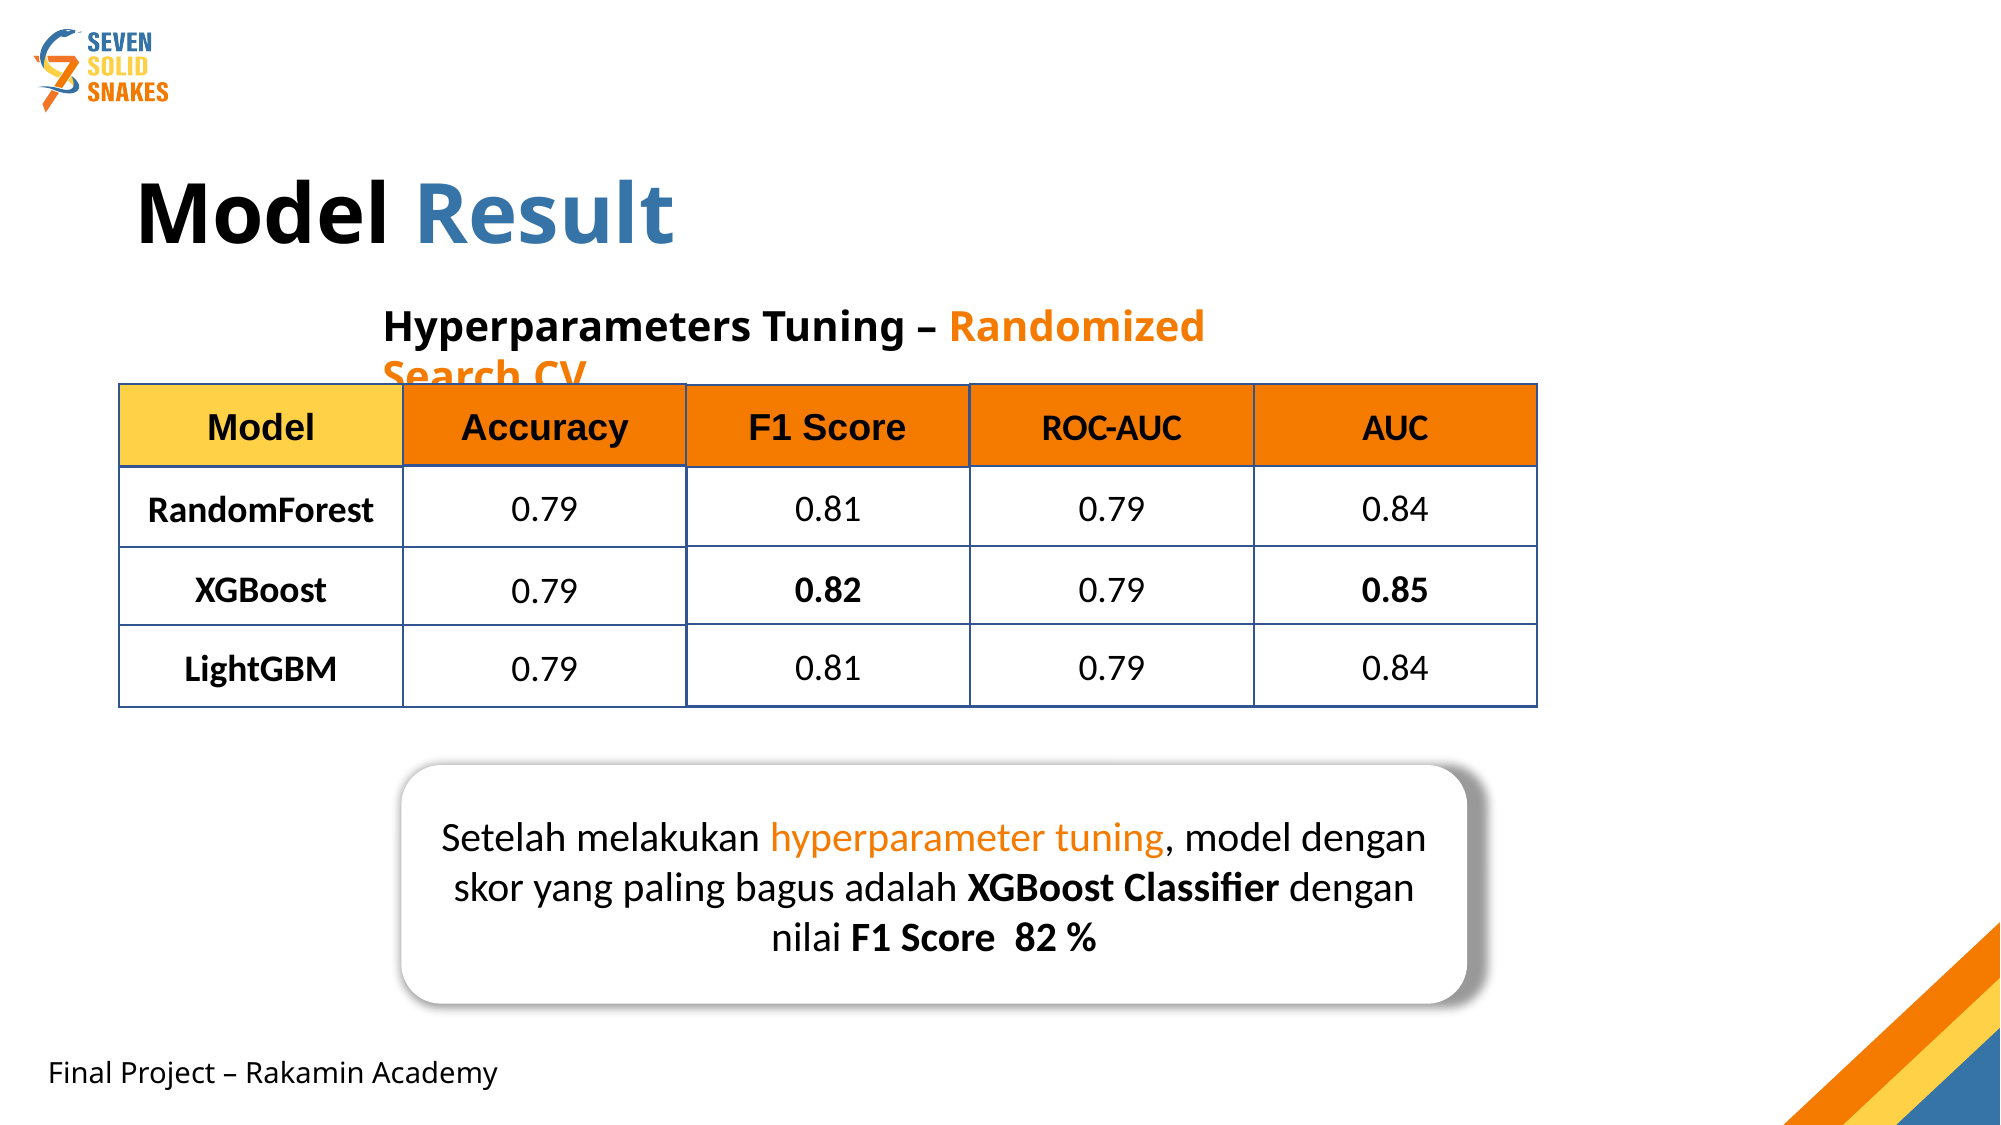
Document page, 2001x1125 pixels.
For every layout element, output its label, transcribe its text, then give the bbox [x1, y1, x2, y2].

text_box 0.79 [402, 464, 685, 546]
text_box F1 Score [685, 384, 970, 468]
text_box Setelah melakukan hyperparameter tuning, model dengan skor yang paling bagus adalah XGBoost Classifier dengan nilai F1 Score 82 % [400, 763, 1469, 1005]
text_box RandomForest [118, 466, 402, 546]
text_box 0.84 [1253, 465, 1538, 545]
text_box 0.79 [404, 546, 685, 624]
text_box 0.84 [1253, 623, 1538, 708]
text_box Final Project – Rakamin Academy [33, 1046, 639, 1097]
text_box [1781, 920, 2000, 1125]
text_box 0.79 [404, 624, 685, 708]
text_box 0.81 [685, 623, 969, 708]
text_box ROC-AUC [969, 383, 1253, 465]
text_box AUC [1253, 383, 1538, 465]
text_box Accuracy [402, 383, 687, 464]
text_box Model Result [119, 152, 905, 268]
text_box 0.85 [1253, 545, 1538, 623]
text_box [1841, 976, 2000, 1125]
text_box 0.79 [969, 465, 1253, 545]
text_box Hyperparameters Tuning – Randomized Search CV [367, 292, 1356, 384]
text_box 0.79 [969, 545, 1253, 623]
text_box XGBoost [118, 546, 404, 624]
picture [33, 27, 169, 113]
text_box 0.79 [969, 623, 1253, 708]
text_box LightGBM [118, 624, 404, 708]
text_box [1894, 1026, 2000, 1125]
text_box Model [118, 383, 402, 466]
text_box 0.81 [685, 468, 969, 545]
text_box 0.82 [685, 545, 969, 623]
